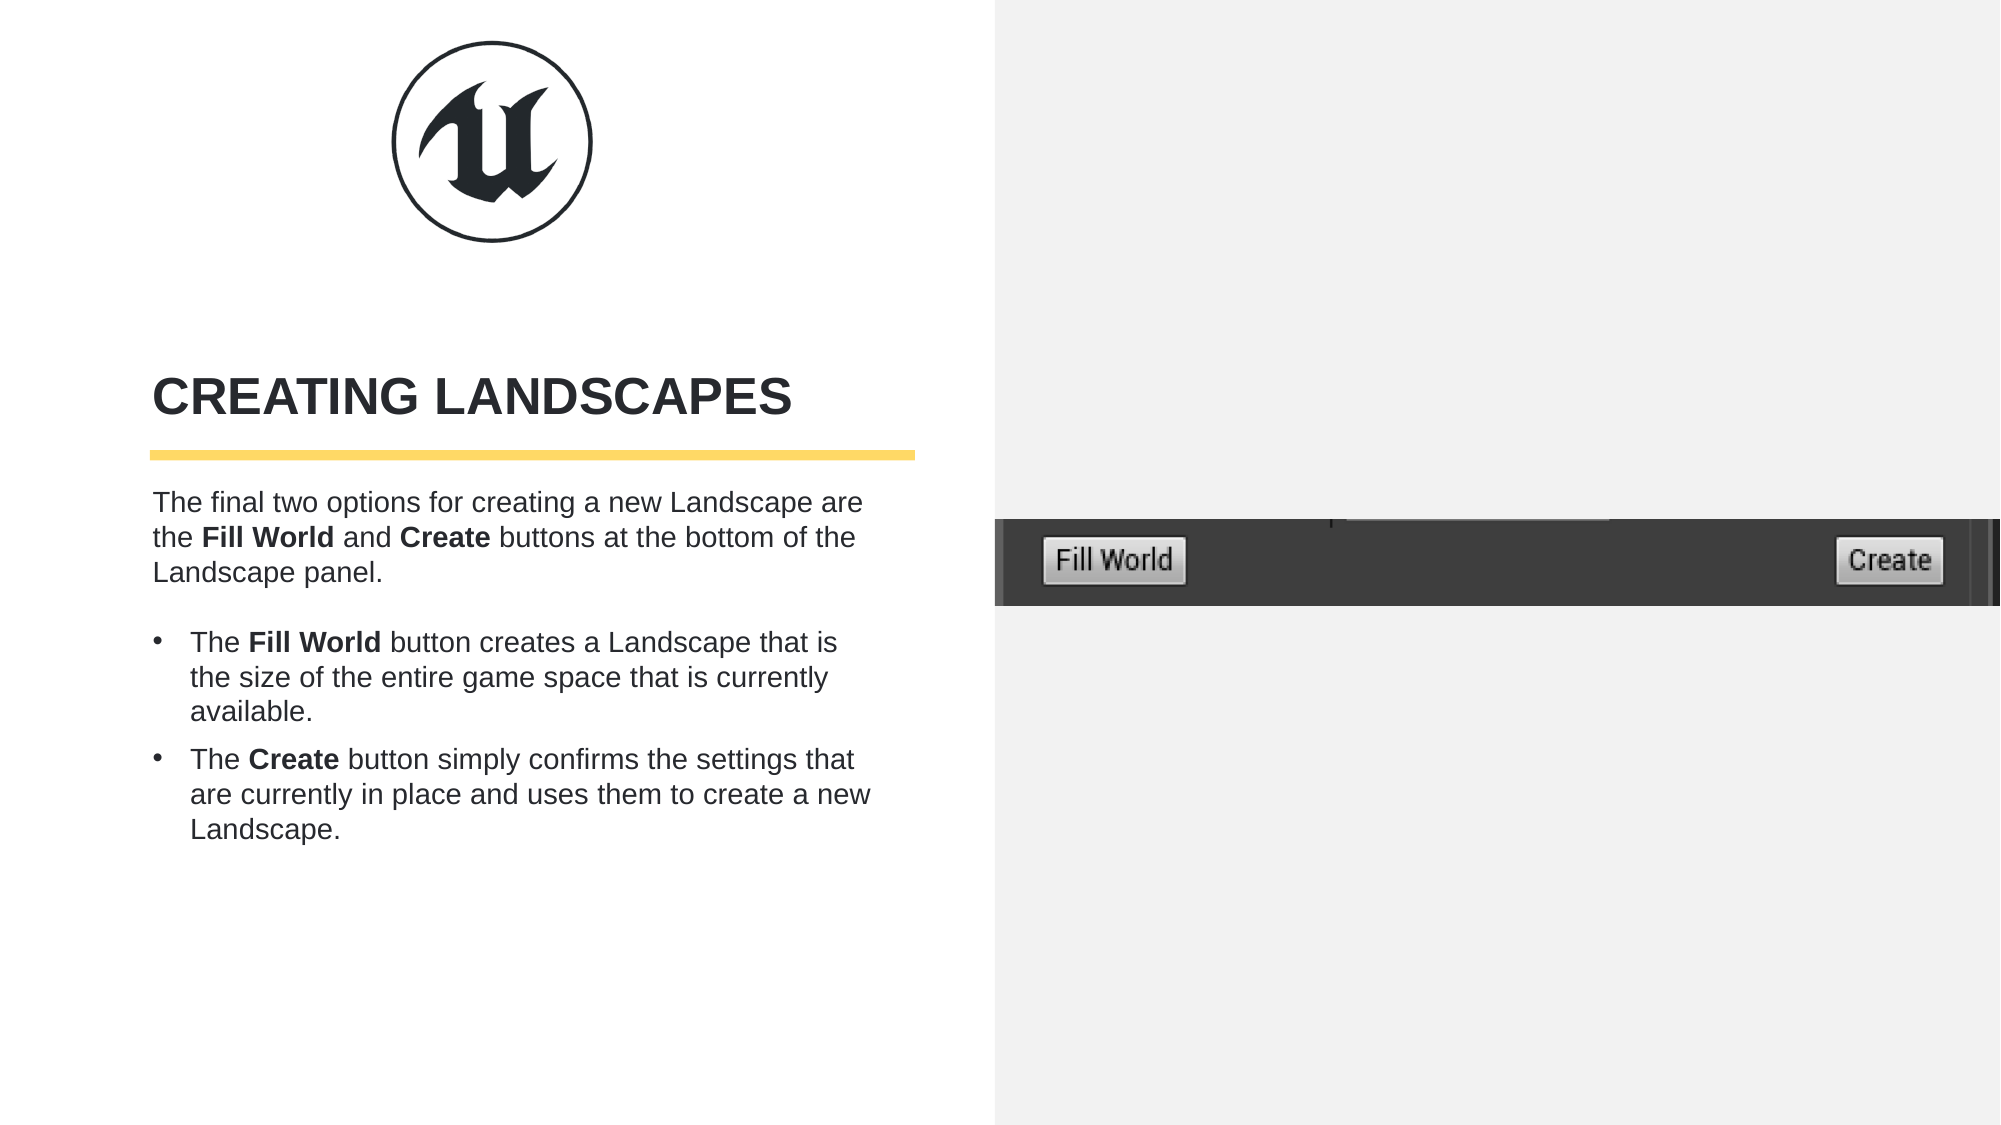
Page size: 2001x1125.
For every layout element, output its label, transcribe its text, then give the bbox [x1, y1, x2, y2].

title Creating Landscapes [137, 75, 903, 433]
list The final two options for creating a new Landscape are the Fill World and Create buttons at the bottom of the Landscape panel. The Fill World button creates a Landscape that is the size of the entire game space that is currently available. The Create button simply confirms the settings that are currently in place and uses them to create a new Landscape. [137, 475, 903, 1125]
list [994, 519, 2000, 606]
picture [384, 33, 601, 75]
